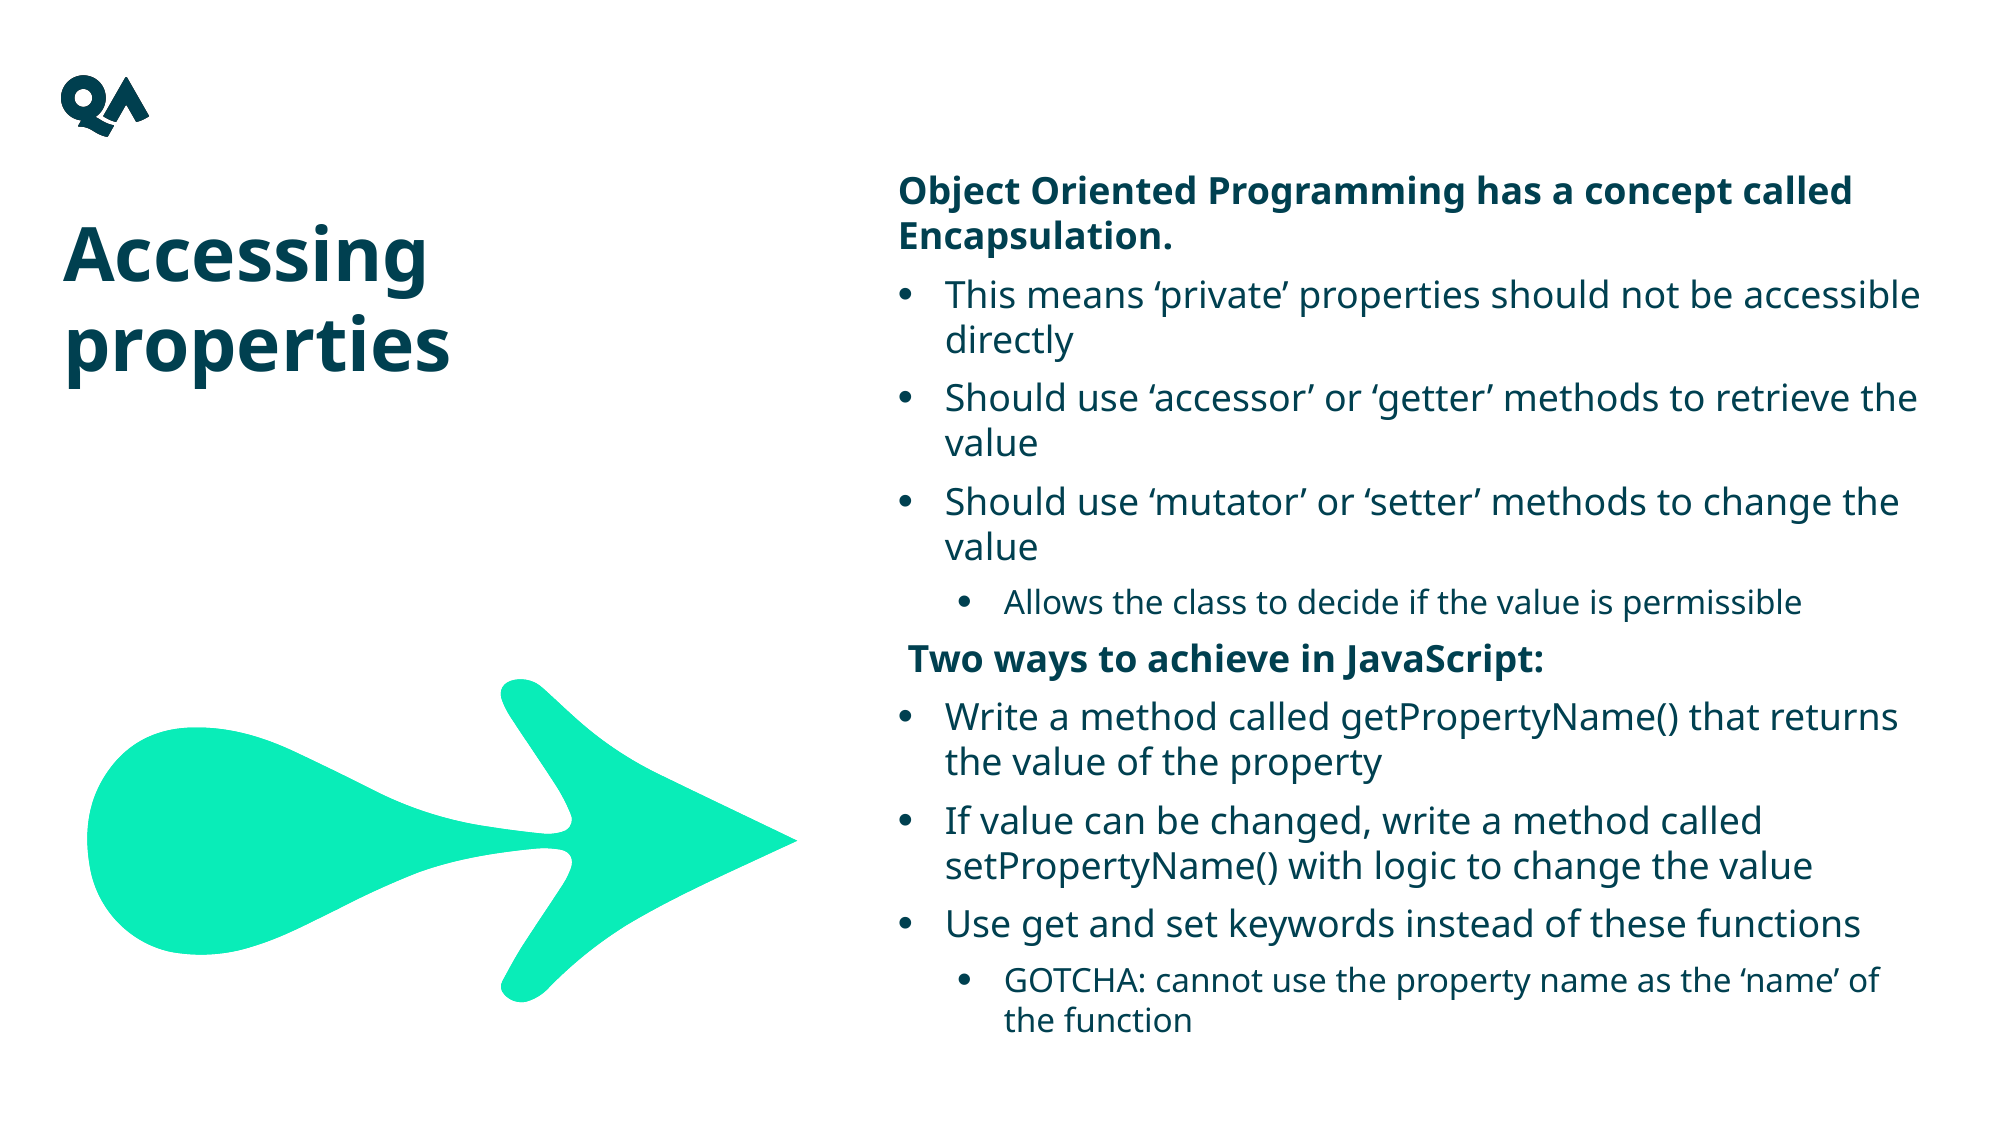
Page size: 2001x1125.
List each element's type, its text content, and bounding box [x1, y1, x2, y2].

list Accessing properties [63, 206, 703, 638]
list Object Oriented Programming has a concept called Encapsulation. This means ‘private’ properties should not be accessible directly Should use ‘accessor’ or ‘getter’ methods to retrieve the value Should use ‘mutator’ or ‘setter’ methods to change the value Allows the class to decide if the value is permissible Two ways to achieve in JavaScript: Write a method called getPropertyName() that returns the value of the property If value can be changed, write a method called setPropertyName() with logic to change the value Use get and set keywords instead of these functions GOTCHA: cannot use the property name as the ‘name’ of the function [897, 167, 1939, 1063]
picture [44, 61, 166, 148]
